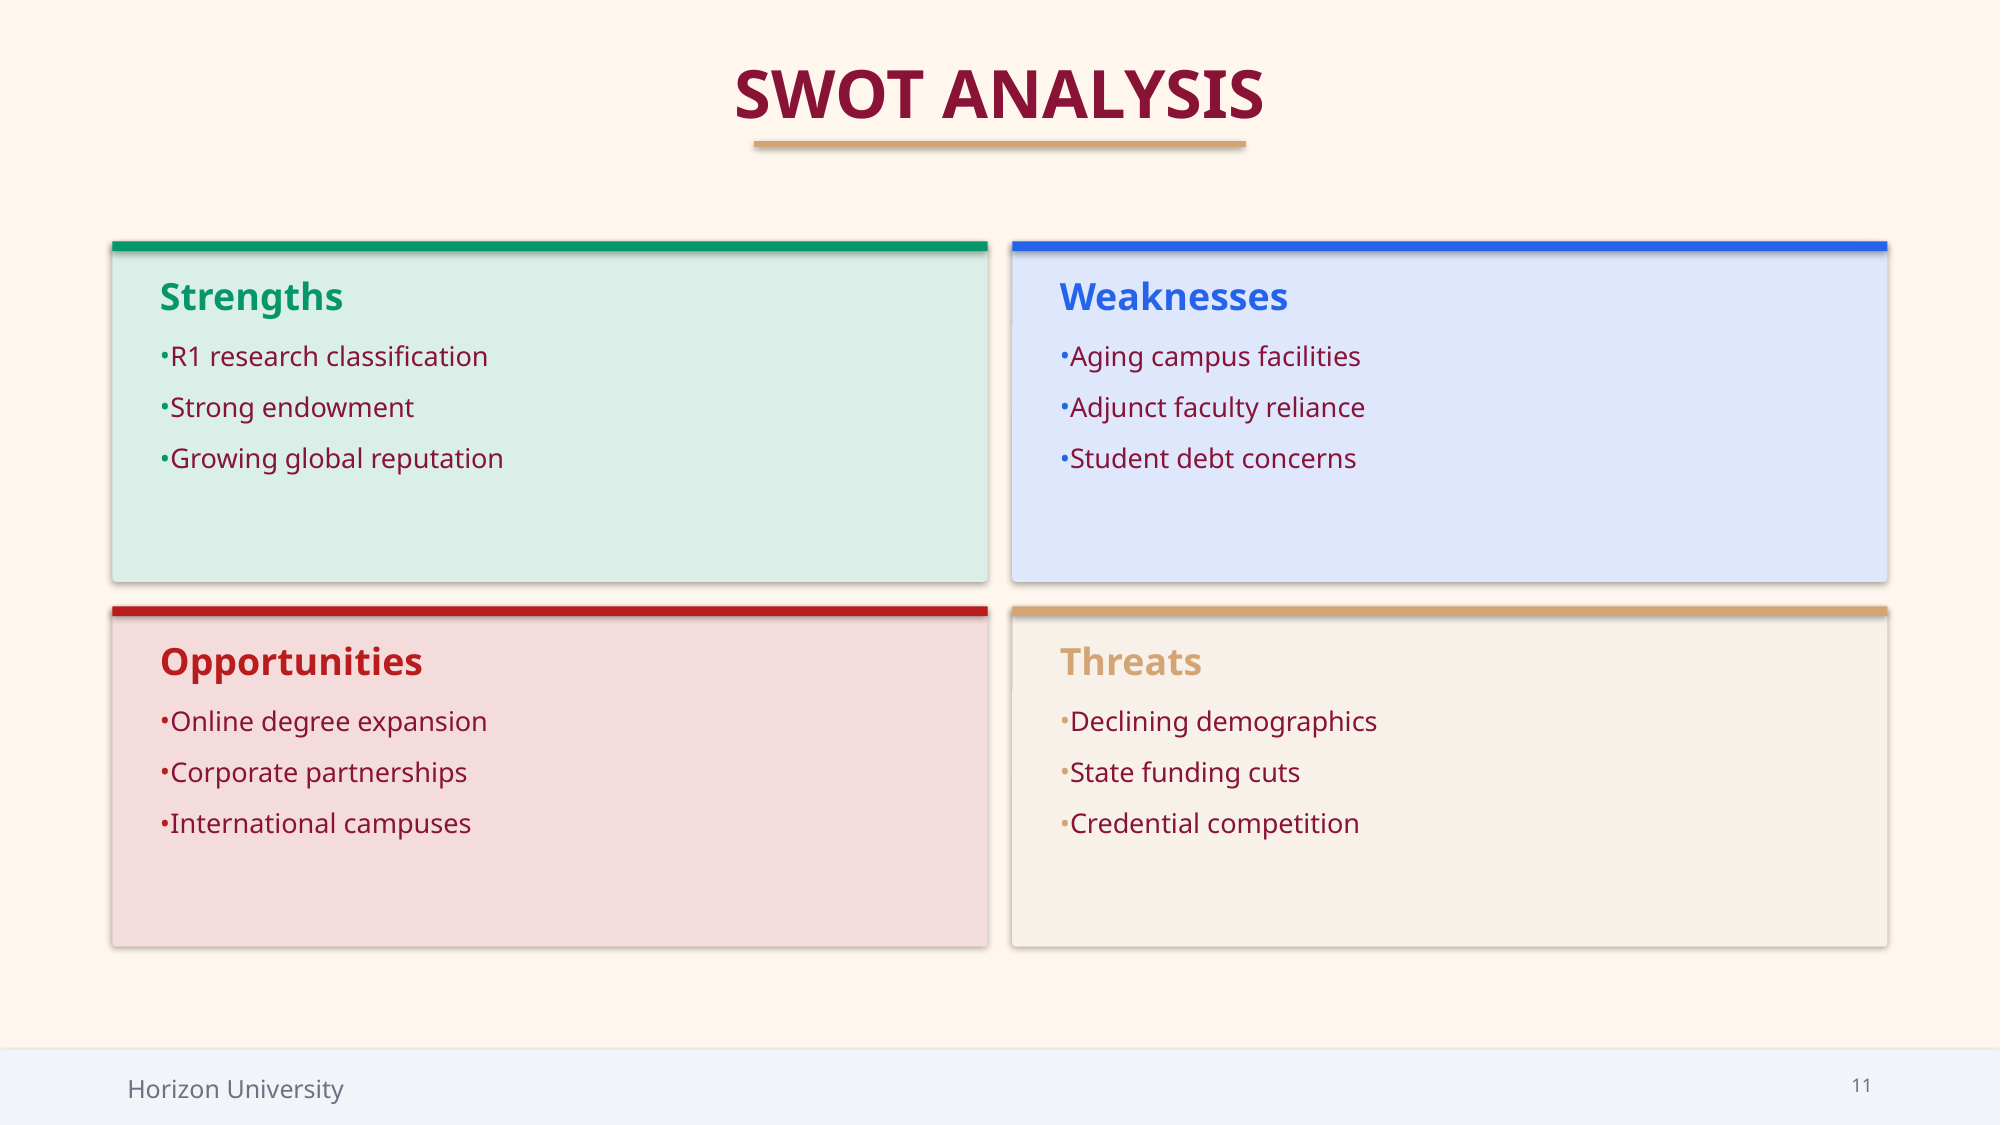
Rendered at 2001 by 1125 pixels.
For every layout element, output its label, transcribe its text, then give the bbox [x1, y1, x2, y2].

text_box SWOT ANALYSIS [112, 44, 1888, 140]
text_box [112, 606, 988, 617]
text_box [1011, 606, 1888, 617]
text_box [0, 1049, 2000, 1125]
text_box Opportunities [145, 630, 955, 691]
text_box R1 research classification Strong endowment Growing global reputation [145, 331, 955, 482]
text_box [111, 623, 989, 948]
text_box [1011, 257, 1889, 583]
text_box [1011, 623, 1889, 948]
text_box Online degree expansion Corporate partnerships International campuses [145, 696, 955, 847]
text_box [112, 241, 988, 252]
text_box [1011, 241, 1888, 252]
text_box Declining demographics State funding cuts Credential competition [1045, 696, 1855, 847]
text_box [111, 257, 989, 583]
text_box Weaknesses [1045, 265, 1855, 326]
text_box 11 [1821, 1066, 1888, 1104]
text_box Strengths [145, 265, 955, 326]
text_box Horizon University [112, 1066, 605, 1112]
text_box Aging campus facilities Adjunct faculty reliance Student debt concerns [1045, 331, 1855, 482]
text_box Threats [1045, 630, 1855, 691]
text_box [0, 0, 2000, 1049]
